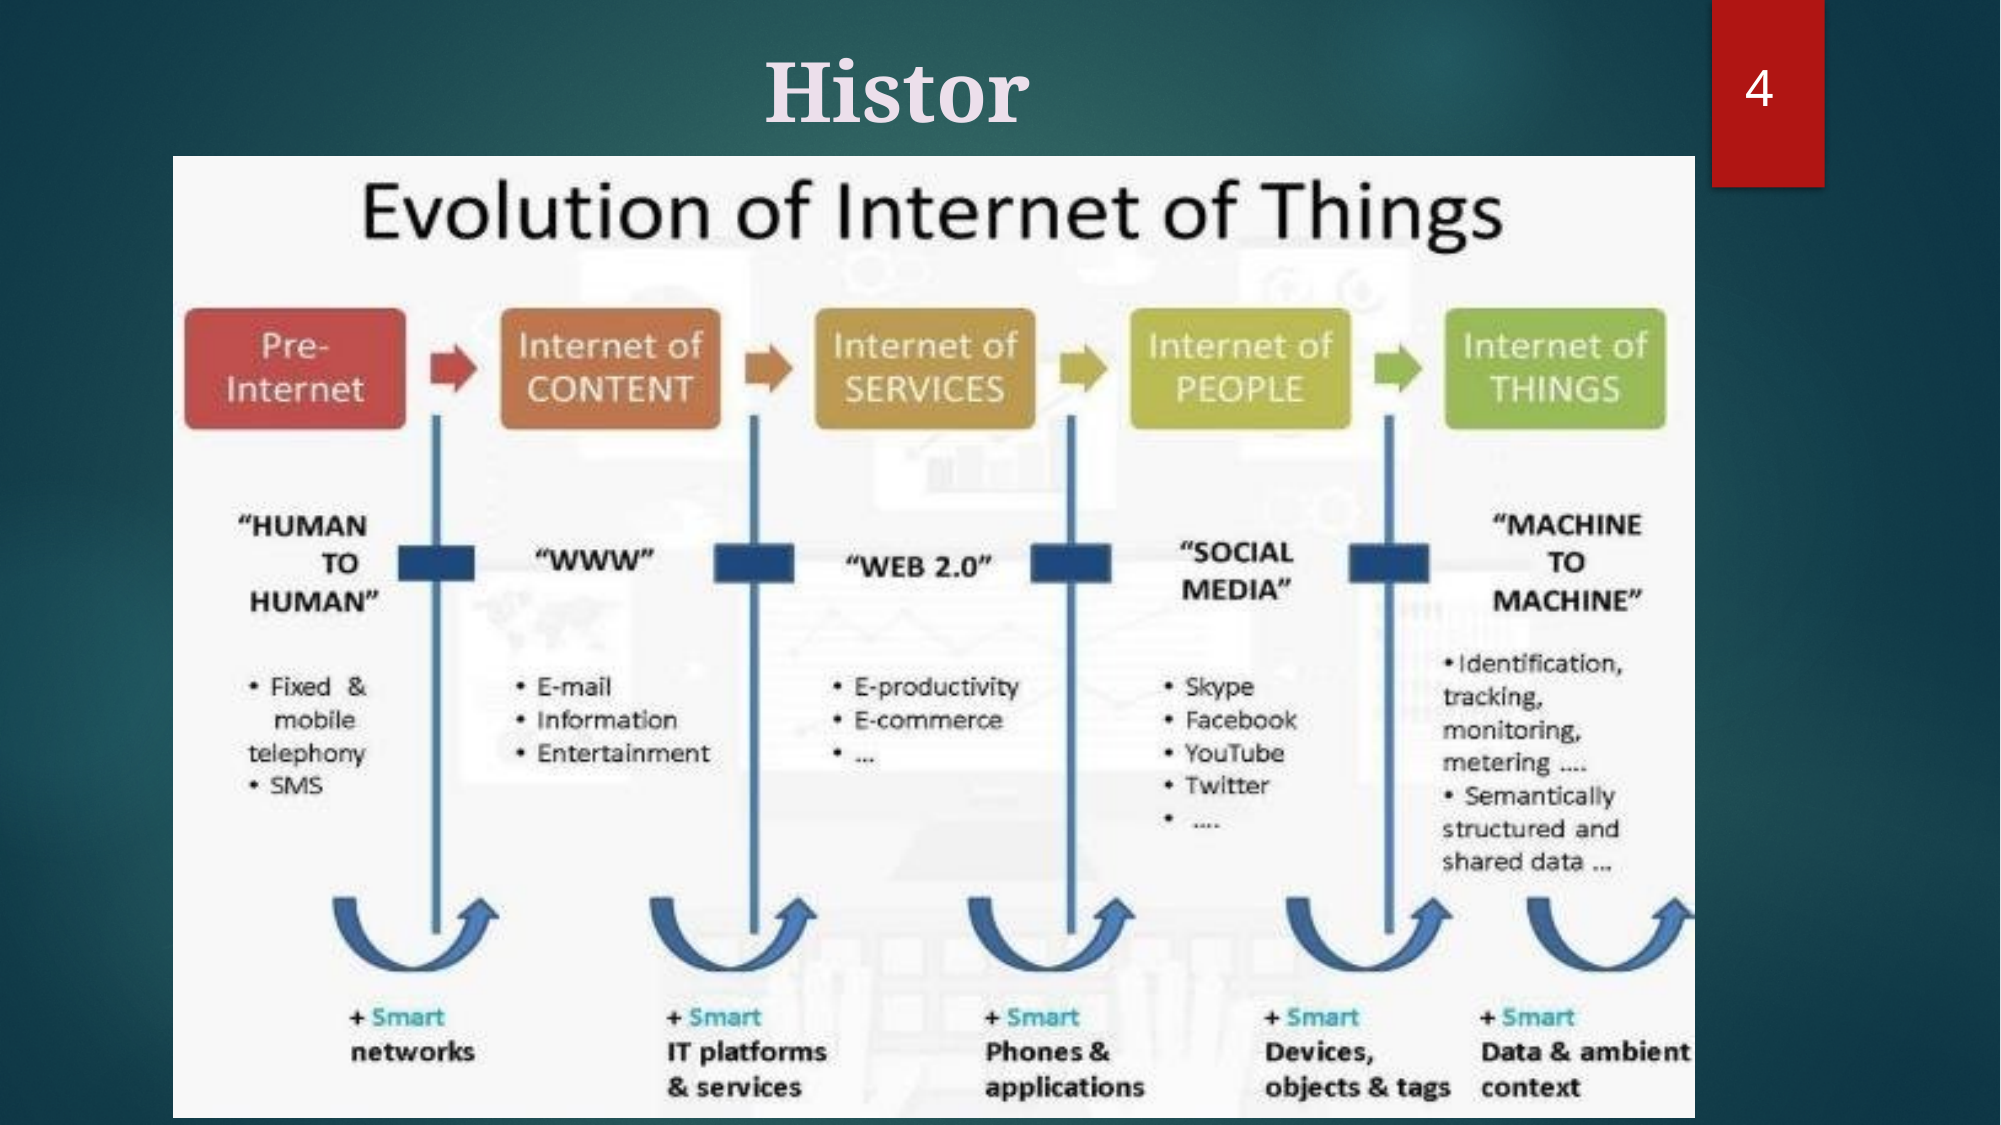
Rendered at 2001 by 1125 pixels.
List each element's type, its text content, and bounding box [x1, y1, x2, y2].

text_box 4 [1730, 48, 1781, 124]
picture [0, 0, 1695, 1125]
text_box History [750, 31, 1082, 155]
